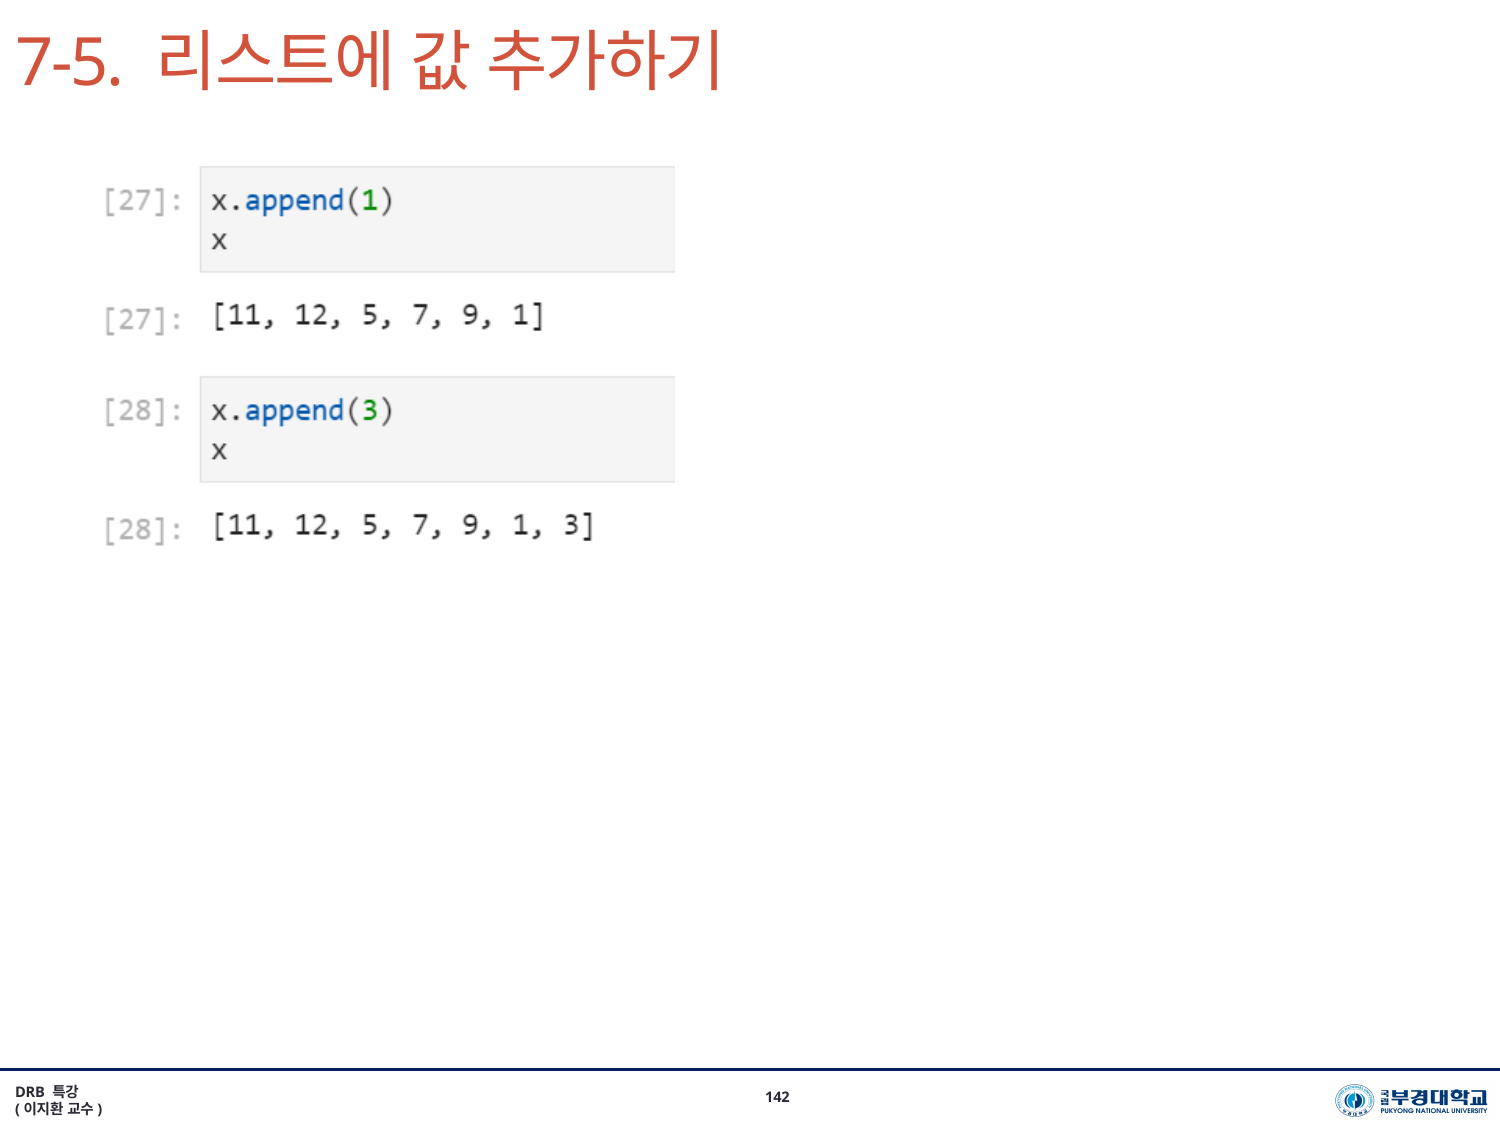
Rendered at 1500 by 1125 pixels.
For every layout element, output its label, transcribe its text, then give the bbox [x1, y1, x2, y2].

picture [74, 146, 676, 563]
title 7-5. 리스트에 값 추가하기 [0, 1, 1500, 116]
slide_number DRB 특강 (이지환 교수) [0, 1082, 303, 1118]
picture [1330, 1079, 1495, 1121]
